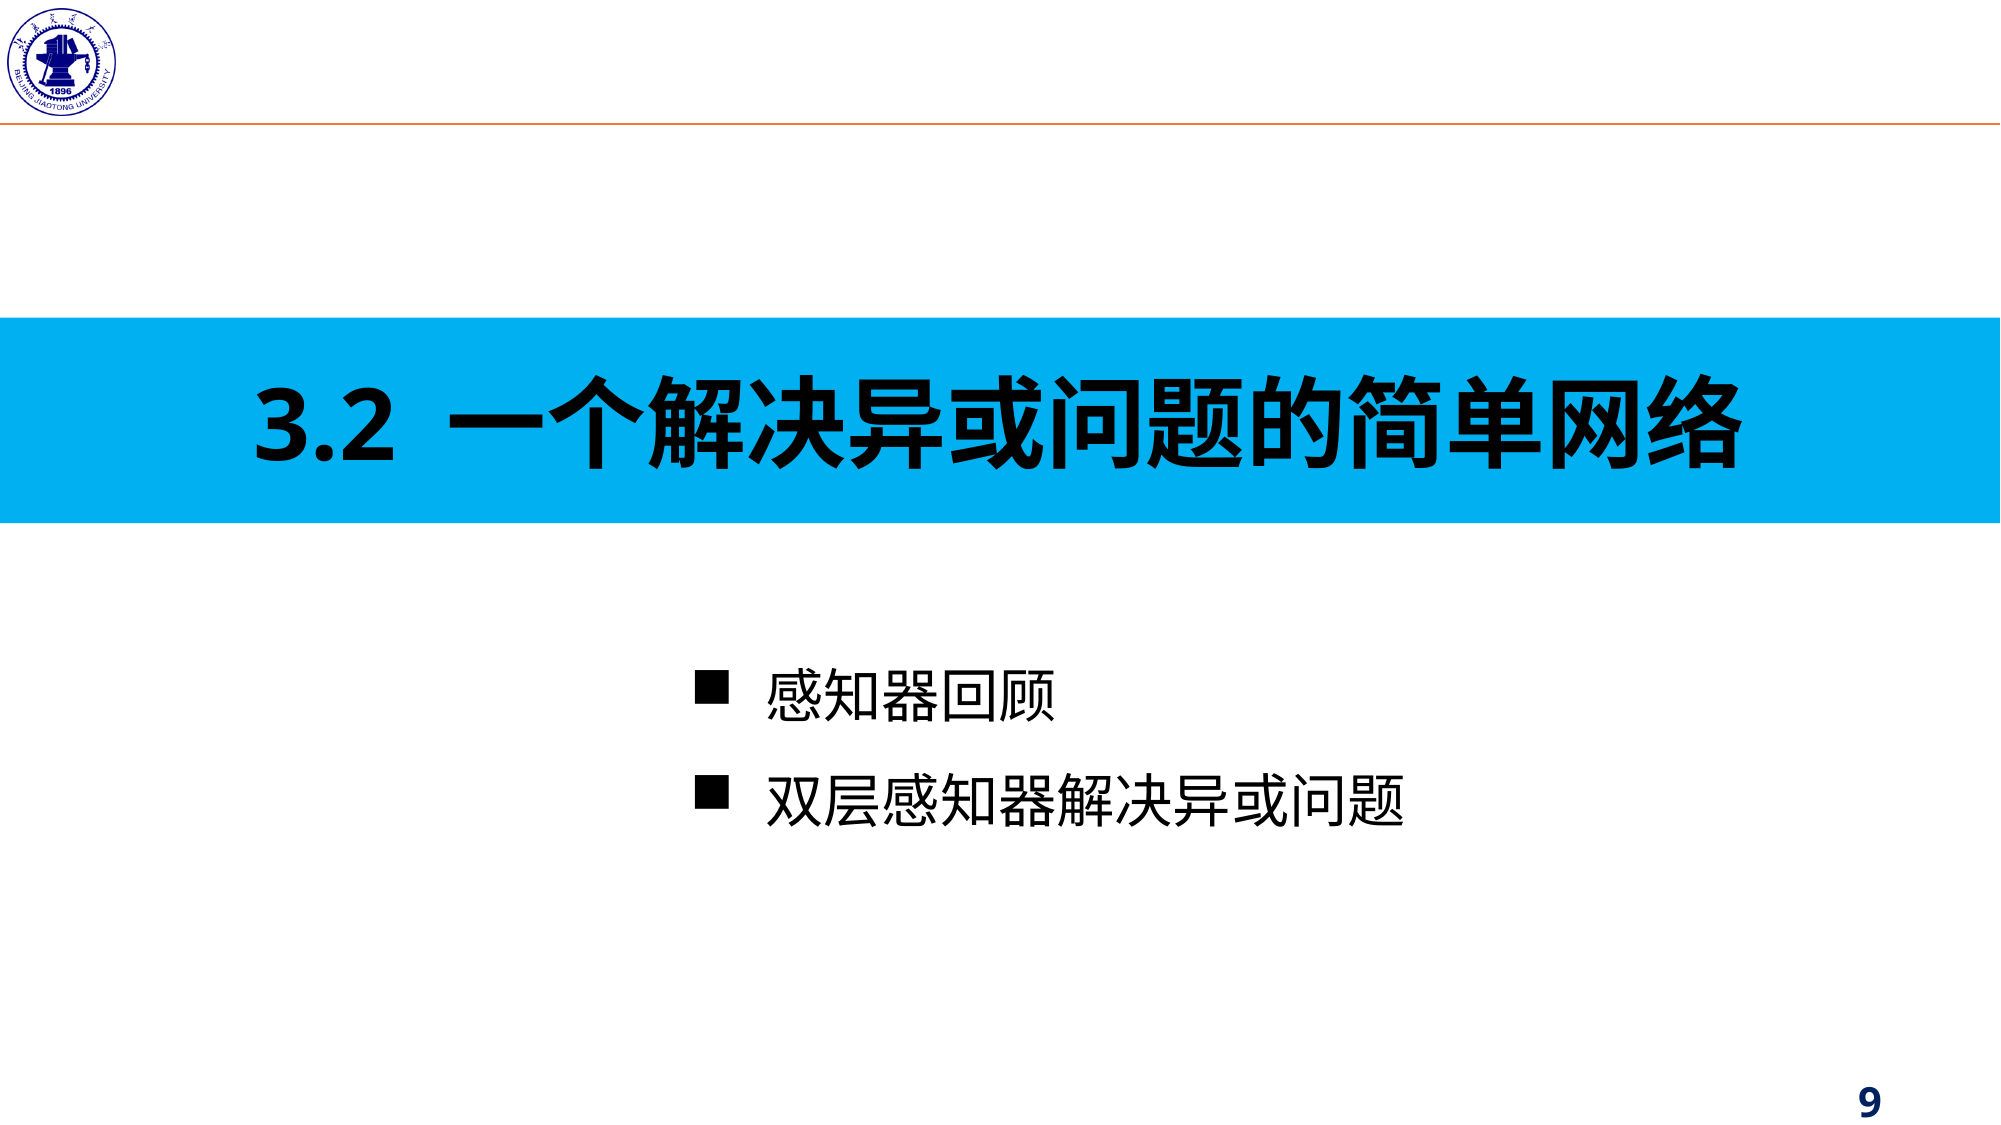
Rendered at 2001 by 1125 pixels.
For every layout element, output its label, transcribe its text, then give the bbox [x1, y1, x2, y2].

picture [7, 8, 116, 116]
text_box 感知器回顾 双层感知器解决异或问题 [675, 617, 1427, 846]
text_box 3.2 一个解决异或问题的简单网络 [0, 317, 2000, 524]
